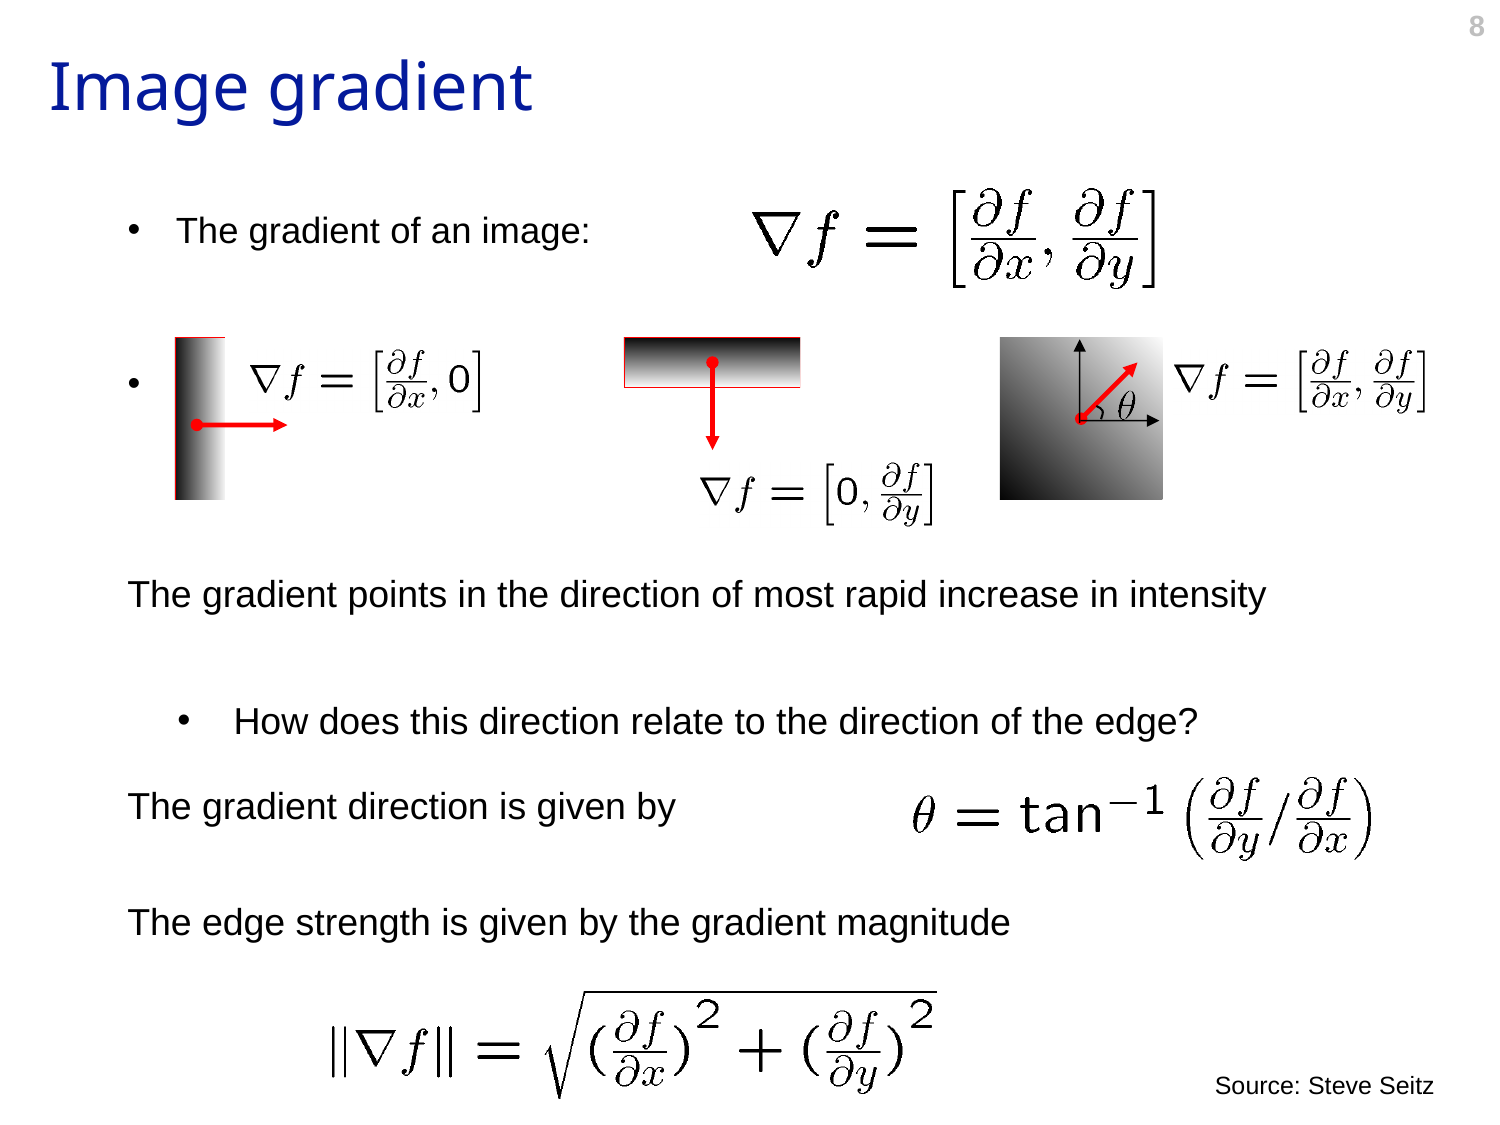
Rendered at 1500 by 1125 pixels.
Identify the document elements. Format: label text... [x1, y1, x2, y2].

picture [328, 990, 938, 1101]
text_box Source: Steve Seitz [1199, 1062, 1490, 1108]
list The gradient of an image: [112, 200, 1438, 413]
title Image gradient [34, 27, 1466, 141]
text_box [623, 337, 801, 388]
picture [912, 776, 1372, 863]
text_box The gradient direction is given by [112, 774, 1438, 875]
text_box [204, 422, 288, 432]
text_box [1079, 339, 1160, 424]
picture [749, 187, 1156, 292]
text_box [174, 337, 225, 500]
picture [699, 462, 933, 528]
text_box The gradient points in the direction of most rapid increase in intensity [112, 562, 1438, 688]
text_box [190, 418, 204, 432]
text_box How does this direction relate to the direction of the edge? [162, 689, 1438, 749]
text_box [706, 356, 719, 369]
text_box The edge strength is given by the gradient magnitude [112, 890, 1438, 951]
text_box [706, 369, 719, 451]
picture [249, 349, 482, 413]
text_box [999, 337, 1426, 501]
